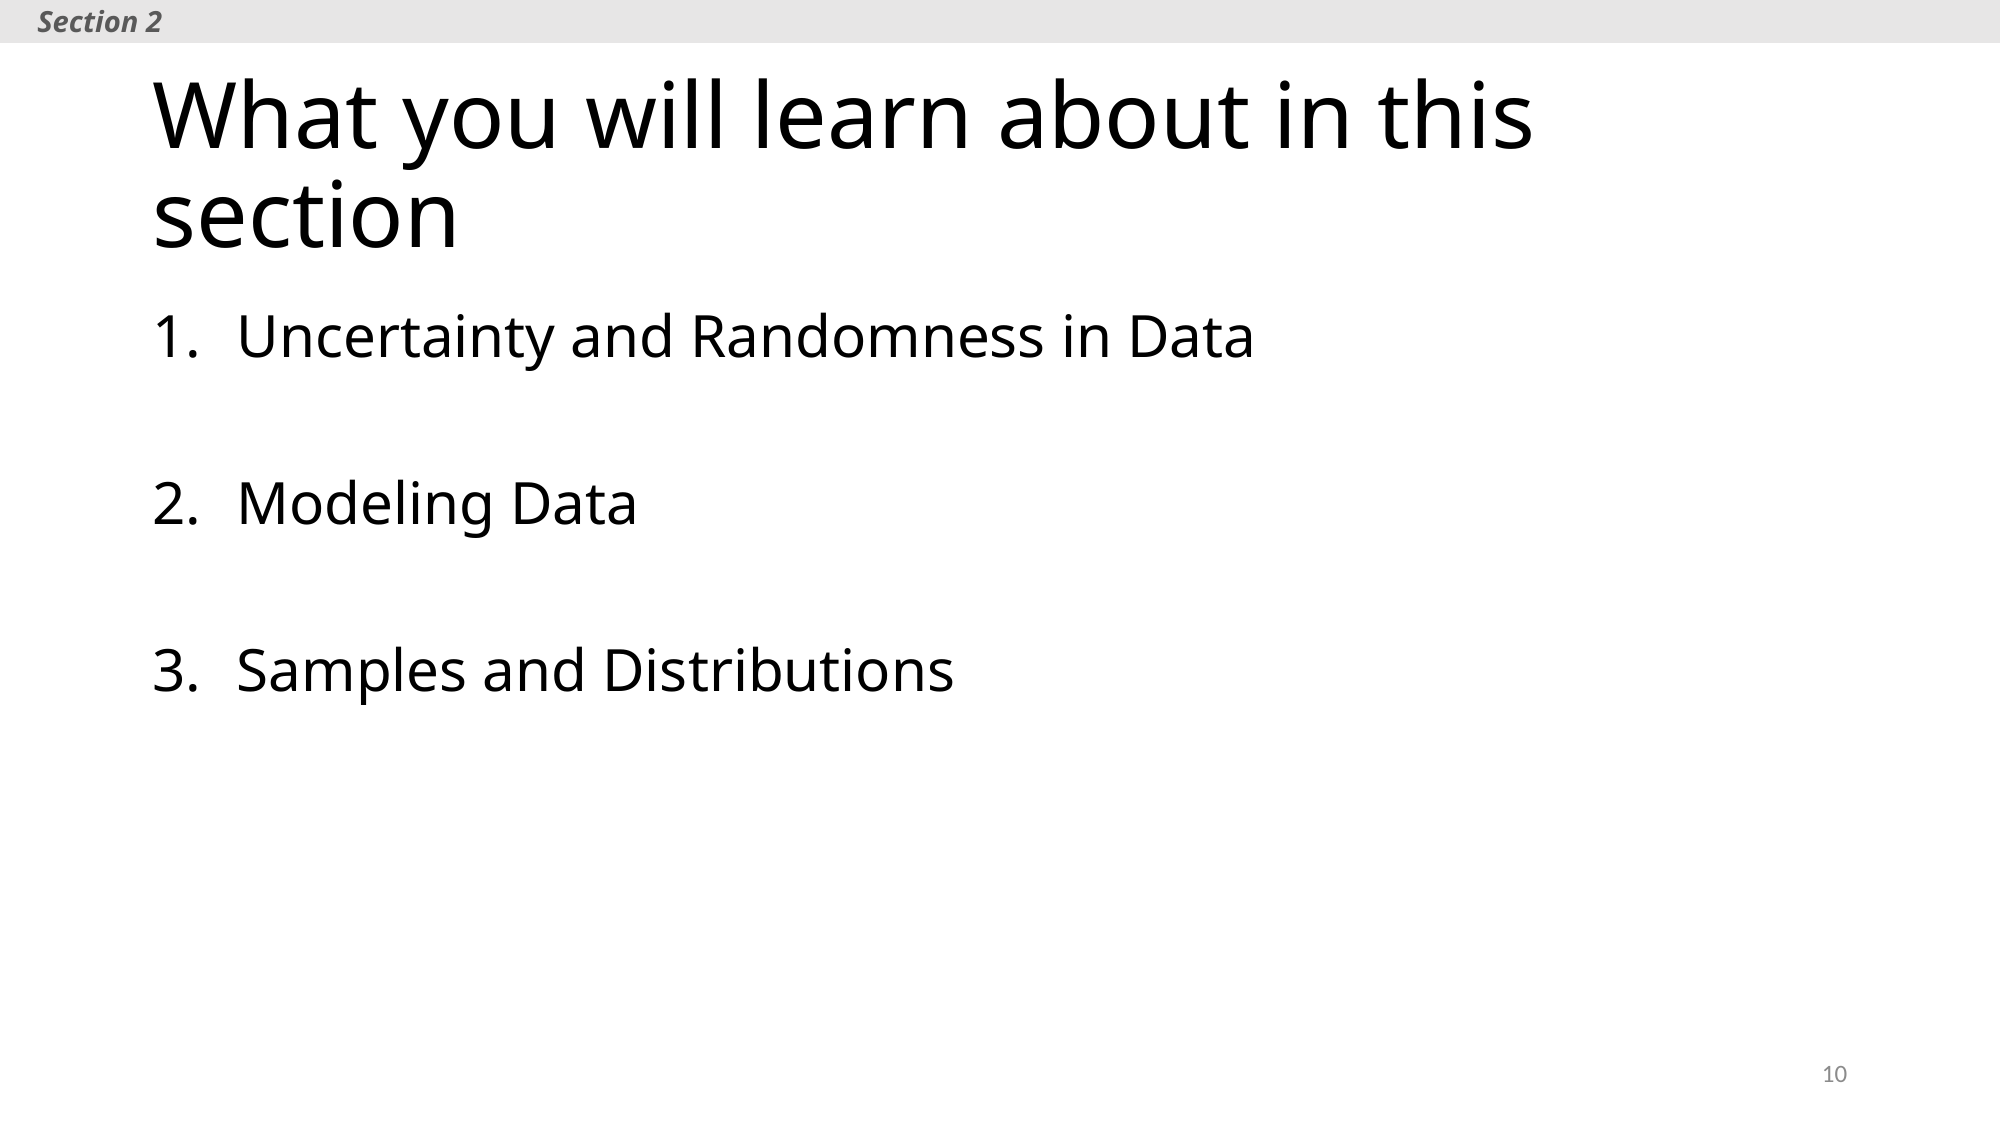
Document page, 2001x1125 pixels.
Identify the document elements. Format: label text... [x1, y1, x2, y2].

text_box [0, 0, 2000, 47]
slide_number 10 [1412, 1042, 1863, 1103]
list Uncertainty and Randomness in Data Modeling Data Samples and Distributions [137, 299, 1863, 985]
title What you will learn about in this section [137, 59, 1863, 278]
